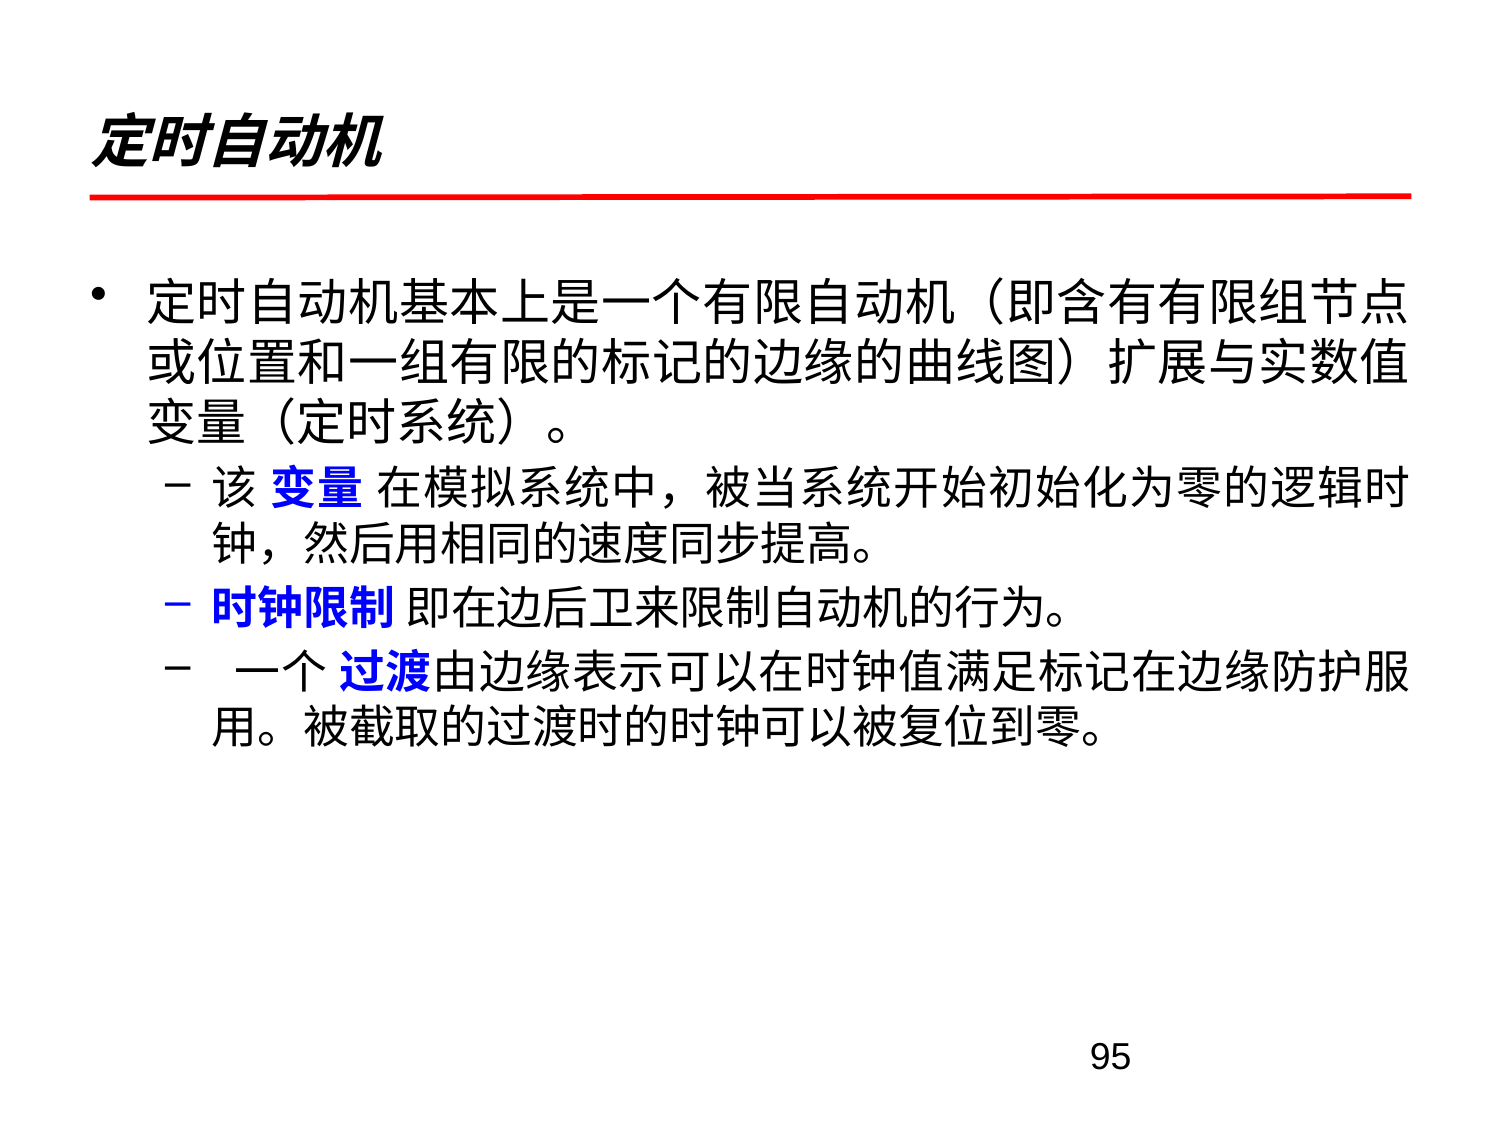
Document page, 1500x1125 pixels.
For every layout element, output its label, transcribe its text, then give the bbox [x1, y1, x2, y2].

slide_number 95 [1074, 1024, 1426, 1103]
list 定时自动机基本上是一个有限自动机（即含有有限组节点或位置和一组有限的标记的边缘的曲线图）扩展与实数值变量（定时系统）。 该 变量 在模拟系统中，被当系统开始初始化为零的逻辑时钟，然后用相同的速度同步提高。 时钟限制 即在边后卫来限制自动机的行为。 一个 过渡由边缘表示可以在时钟值满足标记在边缘防护服用。被截取的过渡时的时钟可以被复位到零。 [75, 262, 1425, 1005]
title 定时自动机 [75, 45, 1425, 233]
